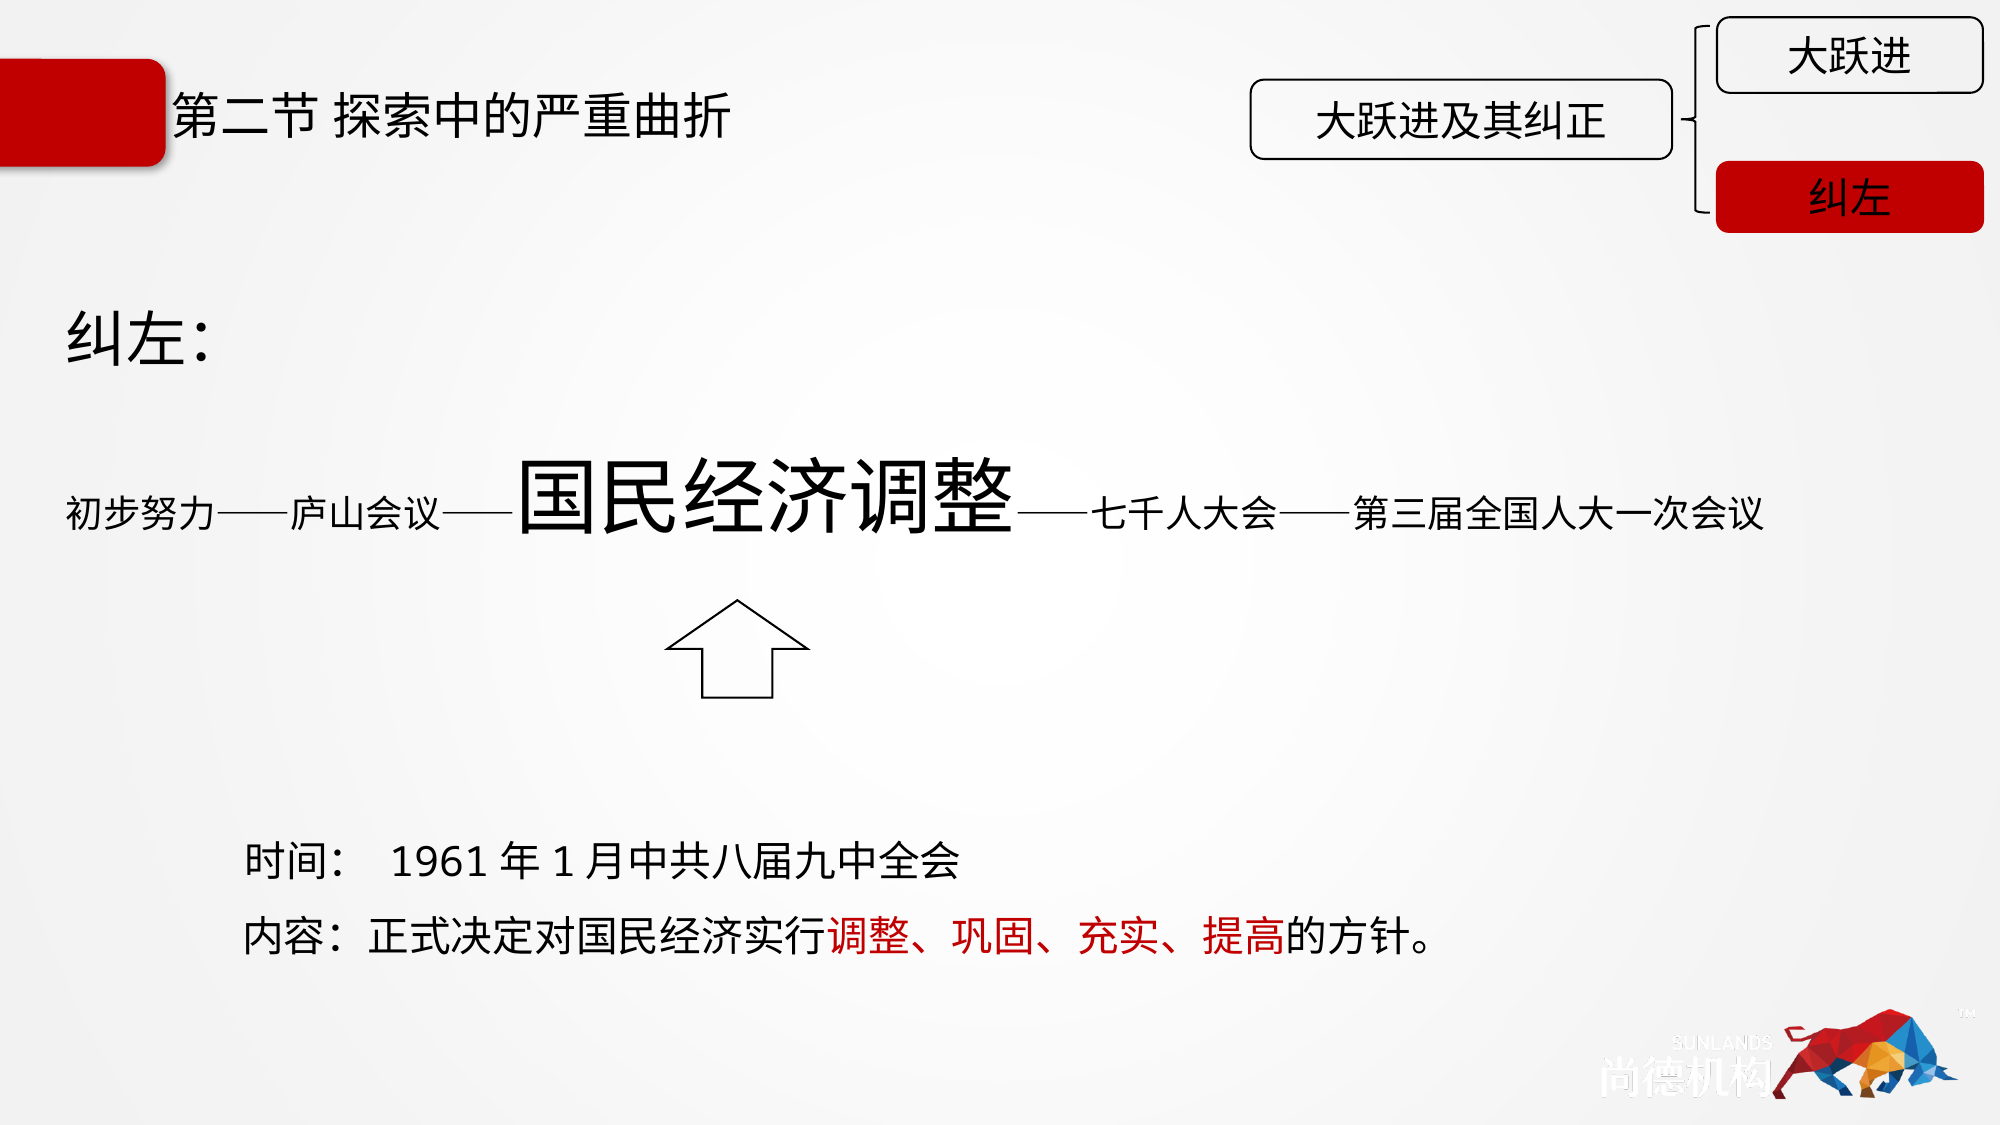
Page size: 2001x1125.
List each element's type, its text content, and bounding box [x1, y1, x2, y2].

title 第二节 探索中的严重曲折 [155, 73, 925, 163]
picture [0, 0, 2001, 1125]
text_box [663, 598, 811, 699]
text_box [1250, 17, 1984, 232]
list 纠左： 初步努力——庐山会议——国民经济调整——七千人大会——第三届全国人大一次会议 时间： 1961年1月中共八届九中全会 内容：正式决定对国民经济实行调整、巩固、充实、提高的方针。 [50, 257, 1947, 1074]
